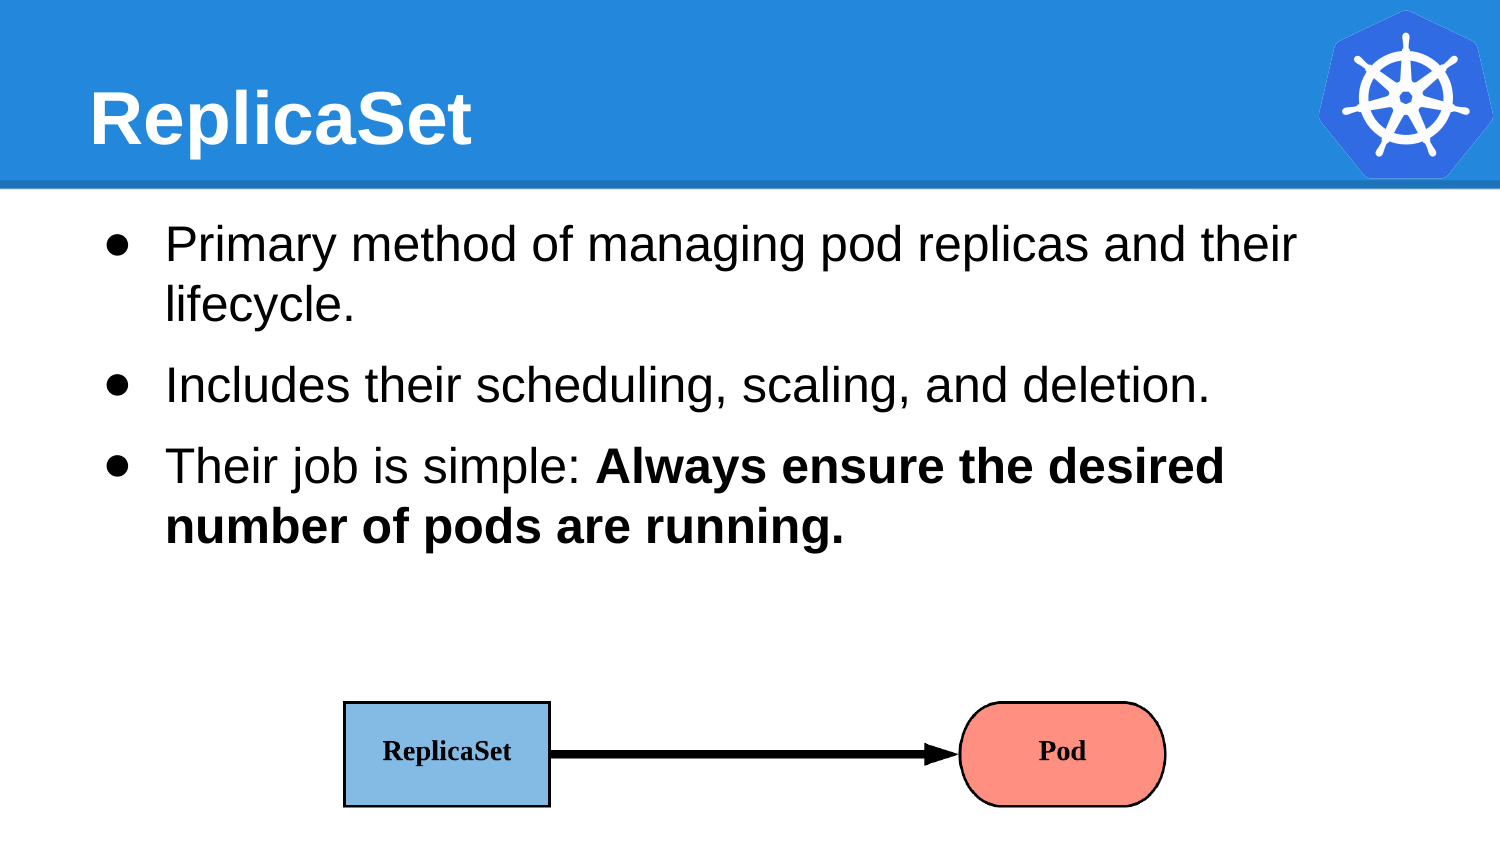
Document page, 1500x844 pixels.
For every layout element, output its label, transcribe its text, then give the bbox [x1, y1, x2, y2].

picture [1318, 7, 1494, 182]
picture [315, 674, 1184, 825]
text_box ReplicaSet [75, 33, 1425, 175]
text_box Primary method of managing pod replicas and their lifecycle. Includes their scheduling, scaling, and deletion. Their job is simple: Always ensure the desired number of pods are running. [75, 196, 1425, 808]
